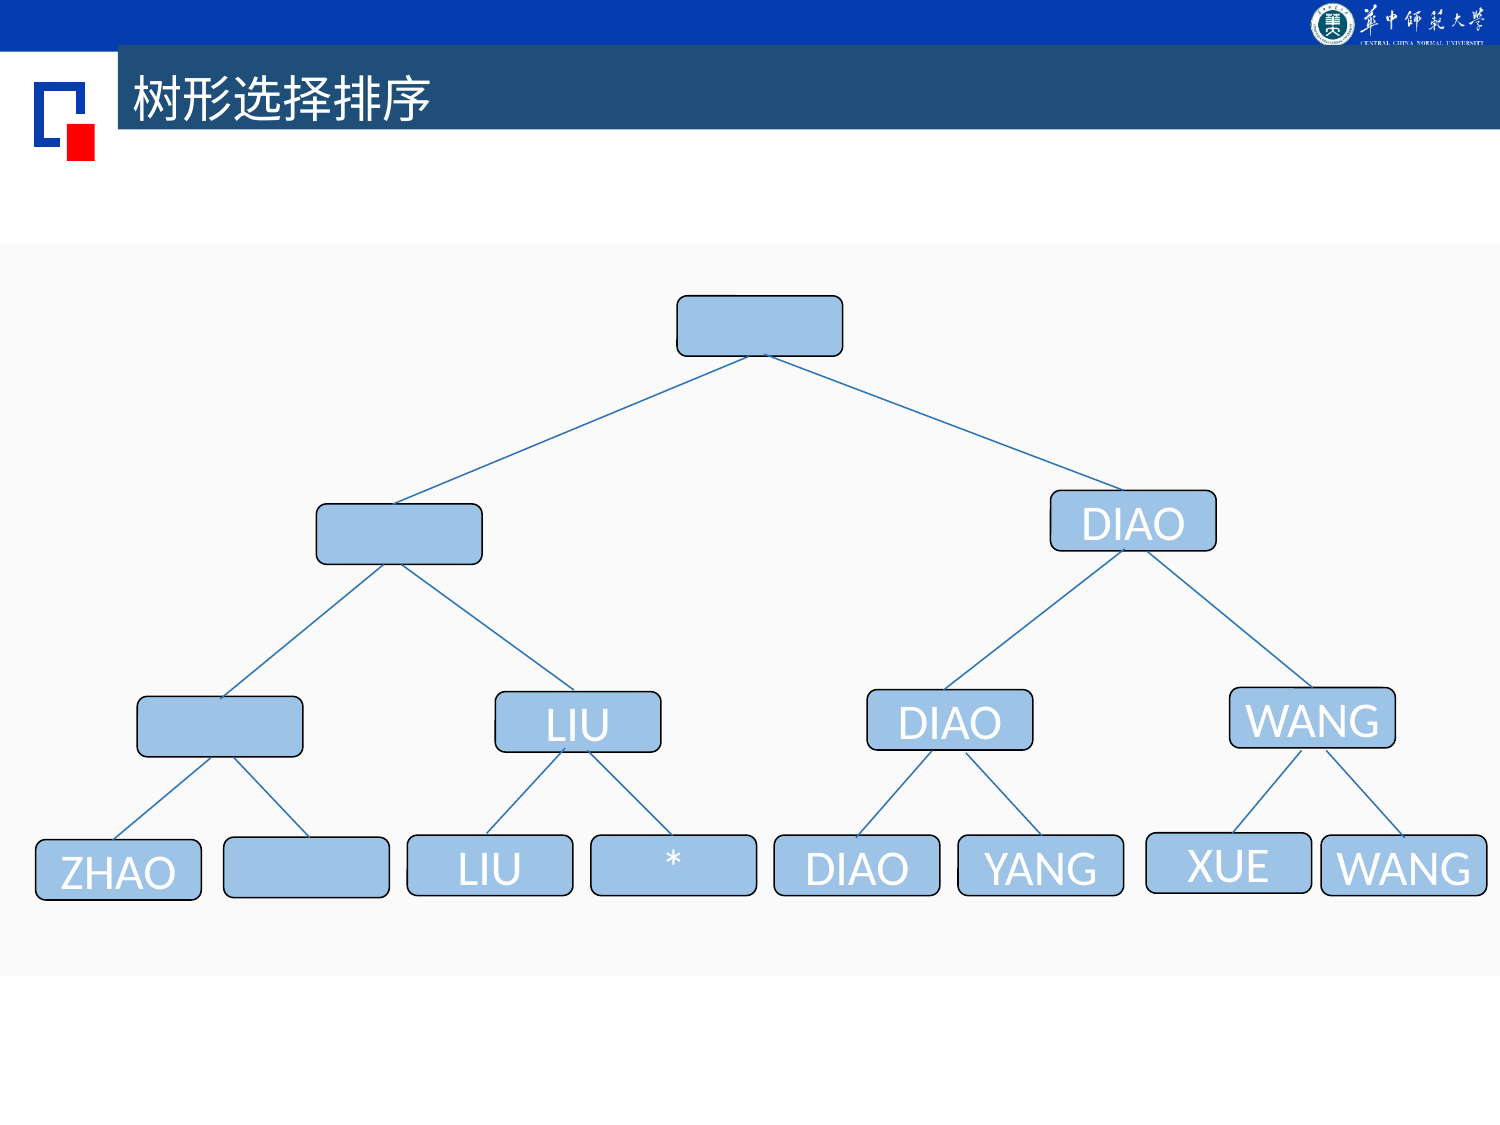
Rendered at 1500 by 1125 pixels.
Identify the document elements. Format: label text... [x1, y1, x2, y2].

picture [1310, 2, 1486, 44]
text_box 树形选择排序 [117, 44, 1500, 130]
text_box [35, 295, 1487, 900]
text_box [0, 243, 1500, 977]
